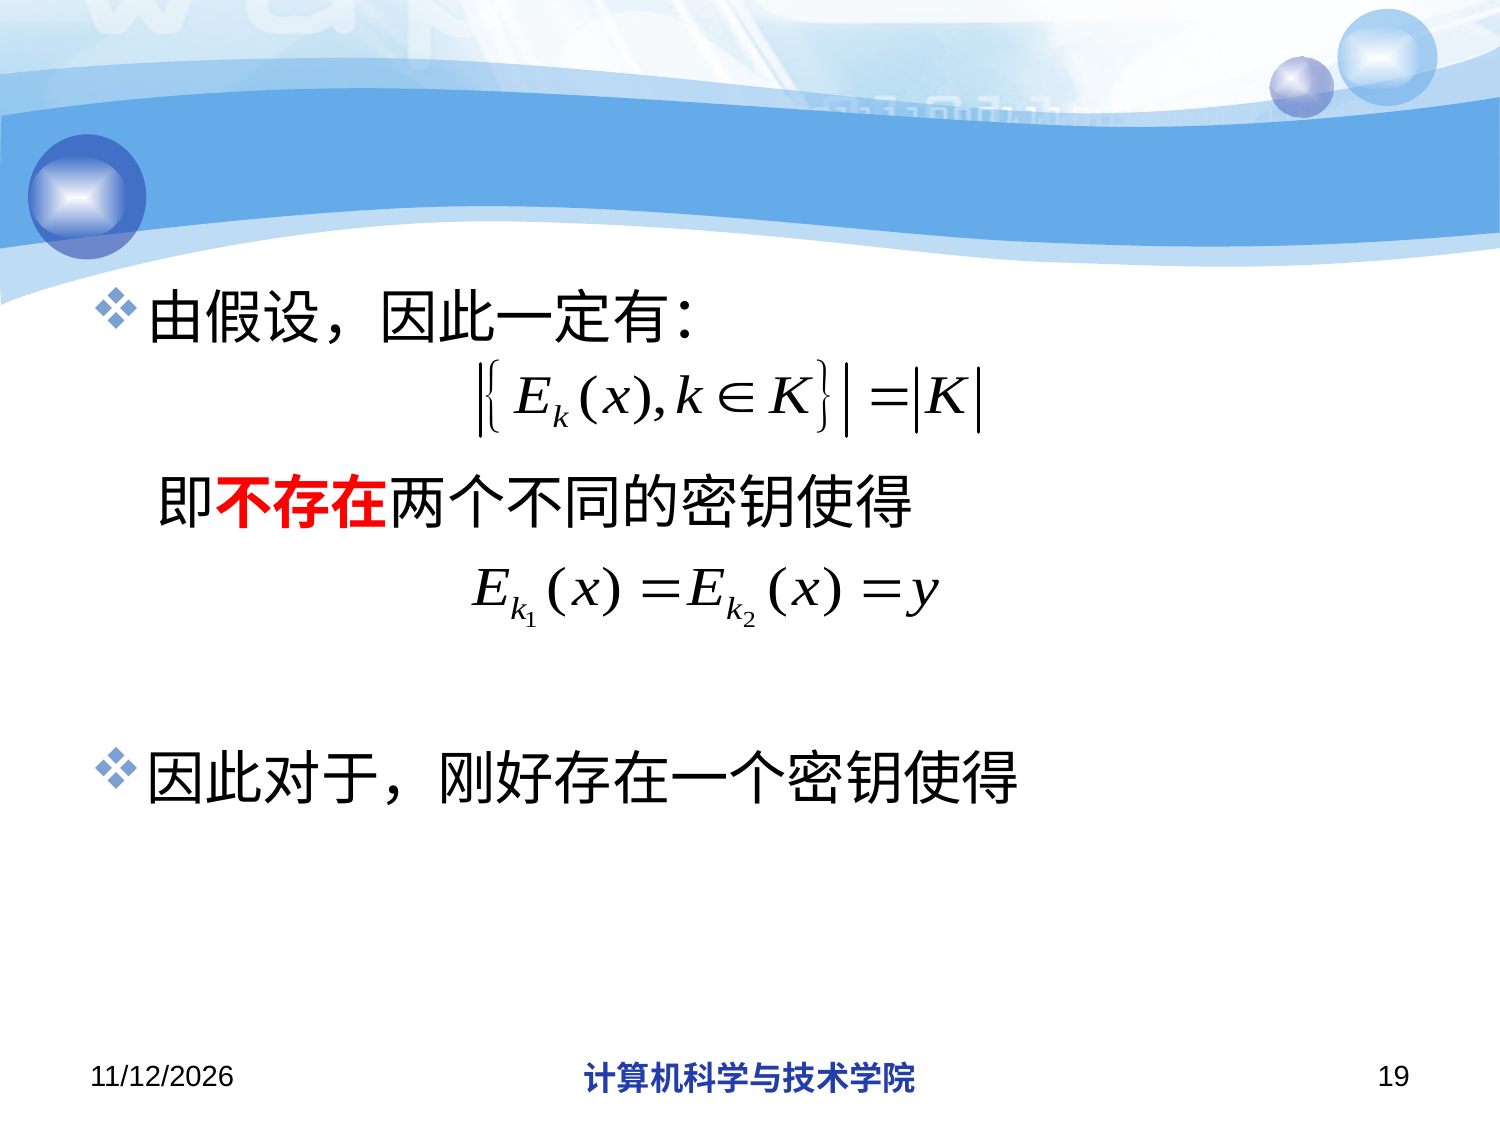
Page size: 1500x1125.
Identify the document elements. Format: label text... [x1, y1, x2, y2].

slide_number 19 [1074, 1049, 1426, 1103]
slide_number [74, 1049, 426, 1103]
footer 计算机科学与技术学院 [512, 1049, 988, 1103]
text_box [468, 349, 994, 450]
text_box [460, 550, 953, 638]
picture [0, 0, 1500, 113]
